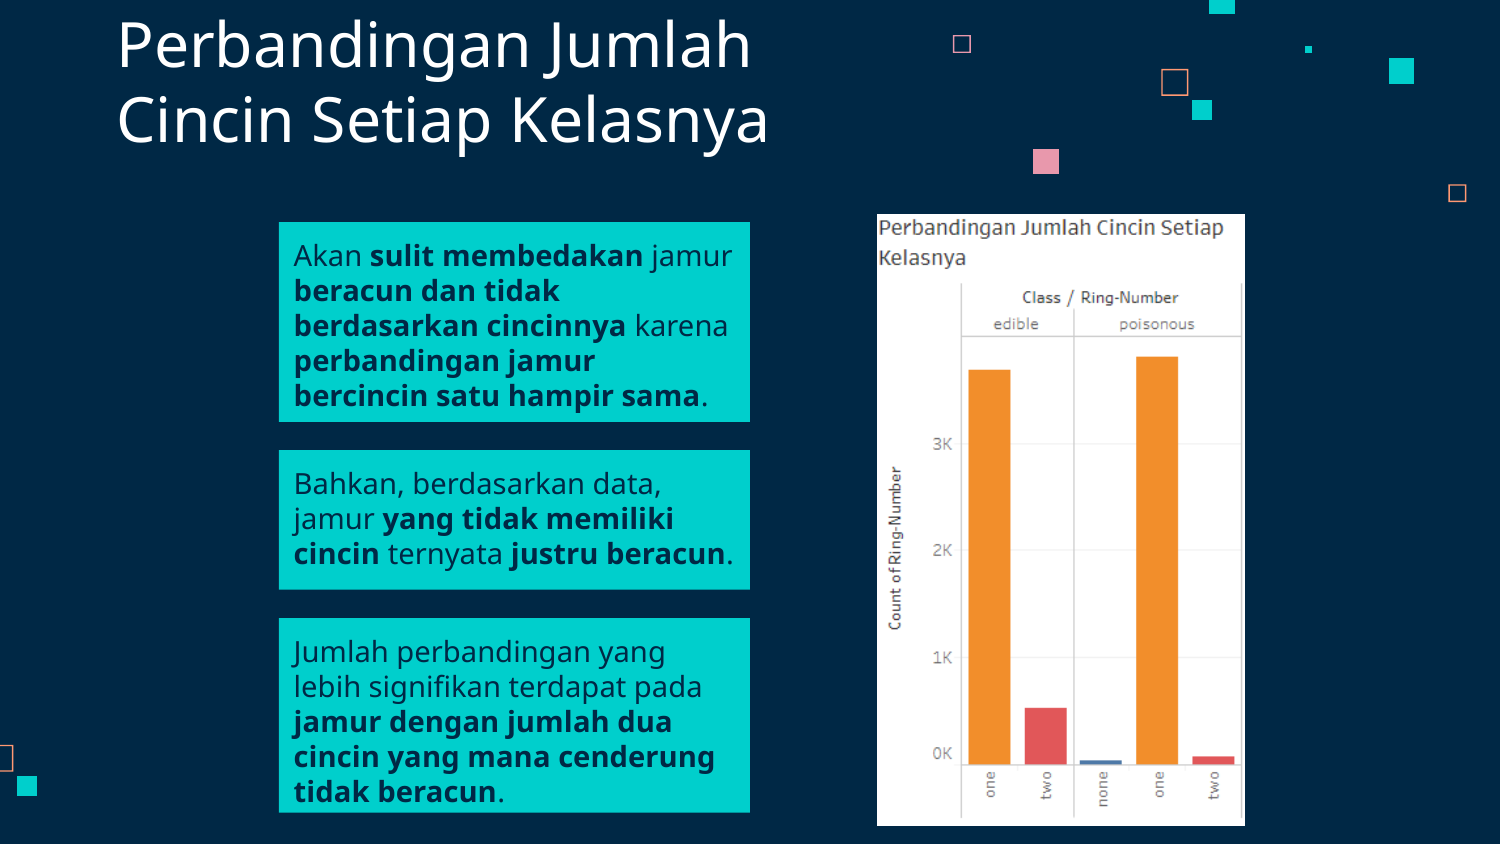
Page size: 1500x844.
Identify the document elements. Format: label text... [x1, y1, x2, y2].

picture [876, 214, 1245, 826]
text_box Akan sulit membedakan jamur beracun dan tidak berdasarkan cincinnya karena perbandingan jamur bercincin satu hampir sama. [278, 222, 750, 422]
title Perbandingan Jumlah Cincin Setiap Kelasnya [101, 18, 878, 170]
text_box Bahkan, berdasarkan data, jamur yang tidak memiliki cincin ternyata justru beracun. [278, 450, 750, 590]
text_box Jumlah perbandingan yang lebih signifikan terdapat pada jamur dengan jumlah dua cincin yang mana cenderung tidak beracun. [278, 618, 750, 813]
